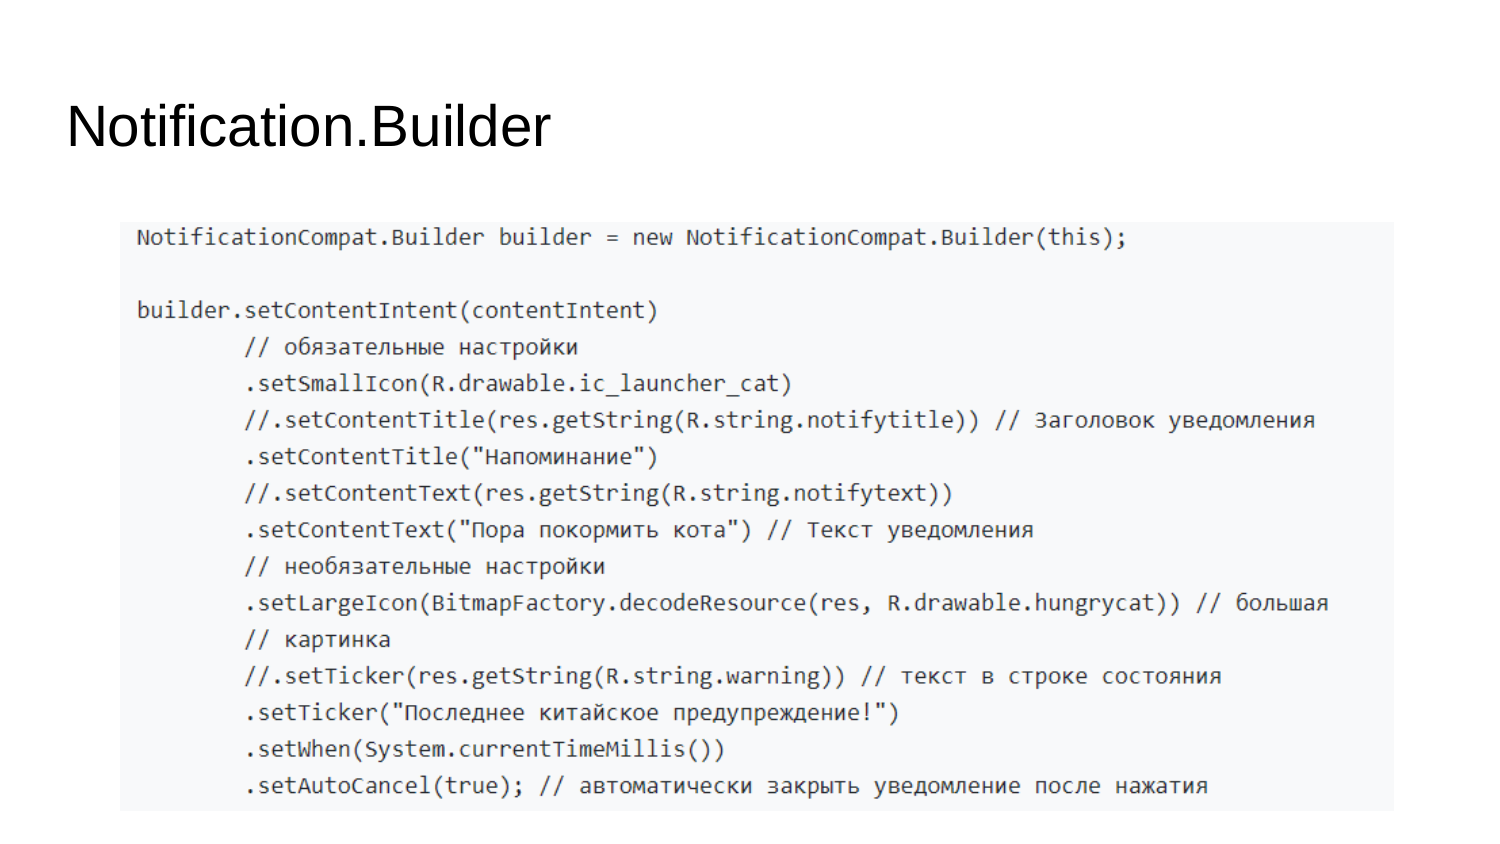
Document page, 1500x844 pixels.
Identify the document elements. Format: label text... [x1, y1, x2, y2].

picture [120, 222, 1394, 811]
title Notification.Builder [51, 72, 1449, 167]
